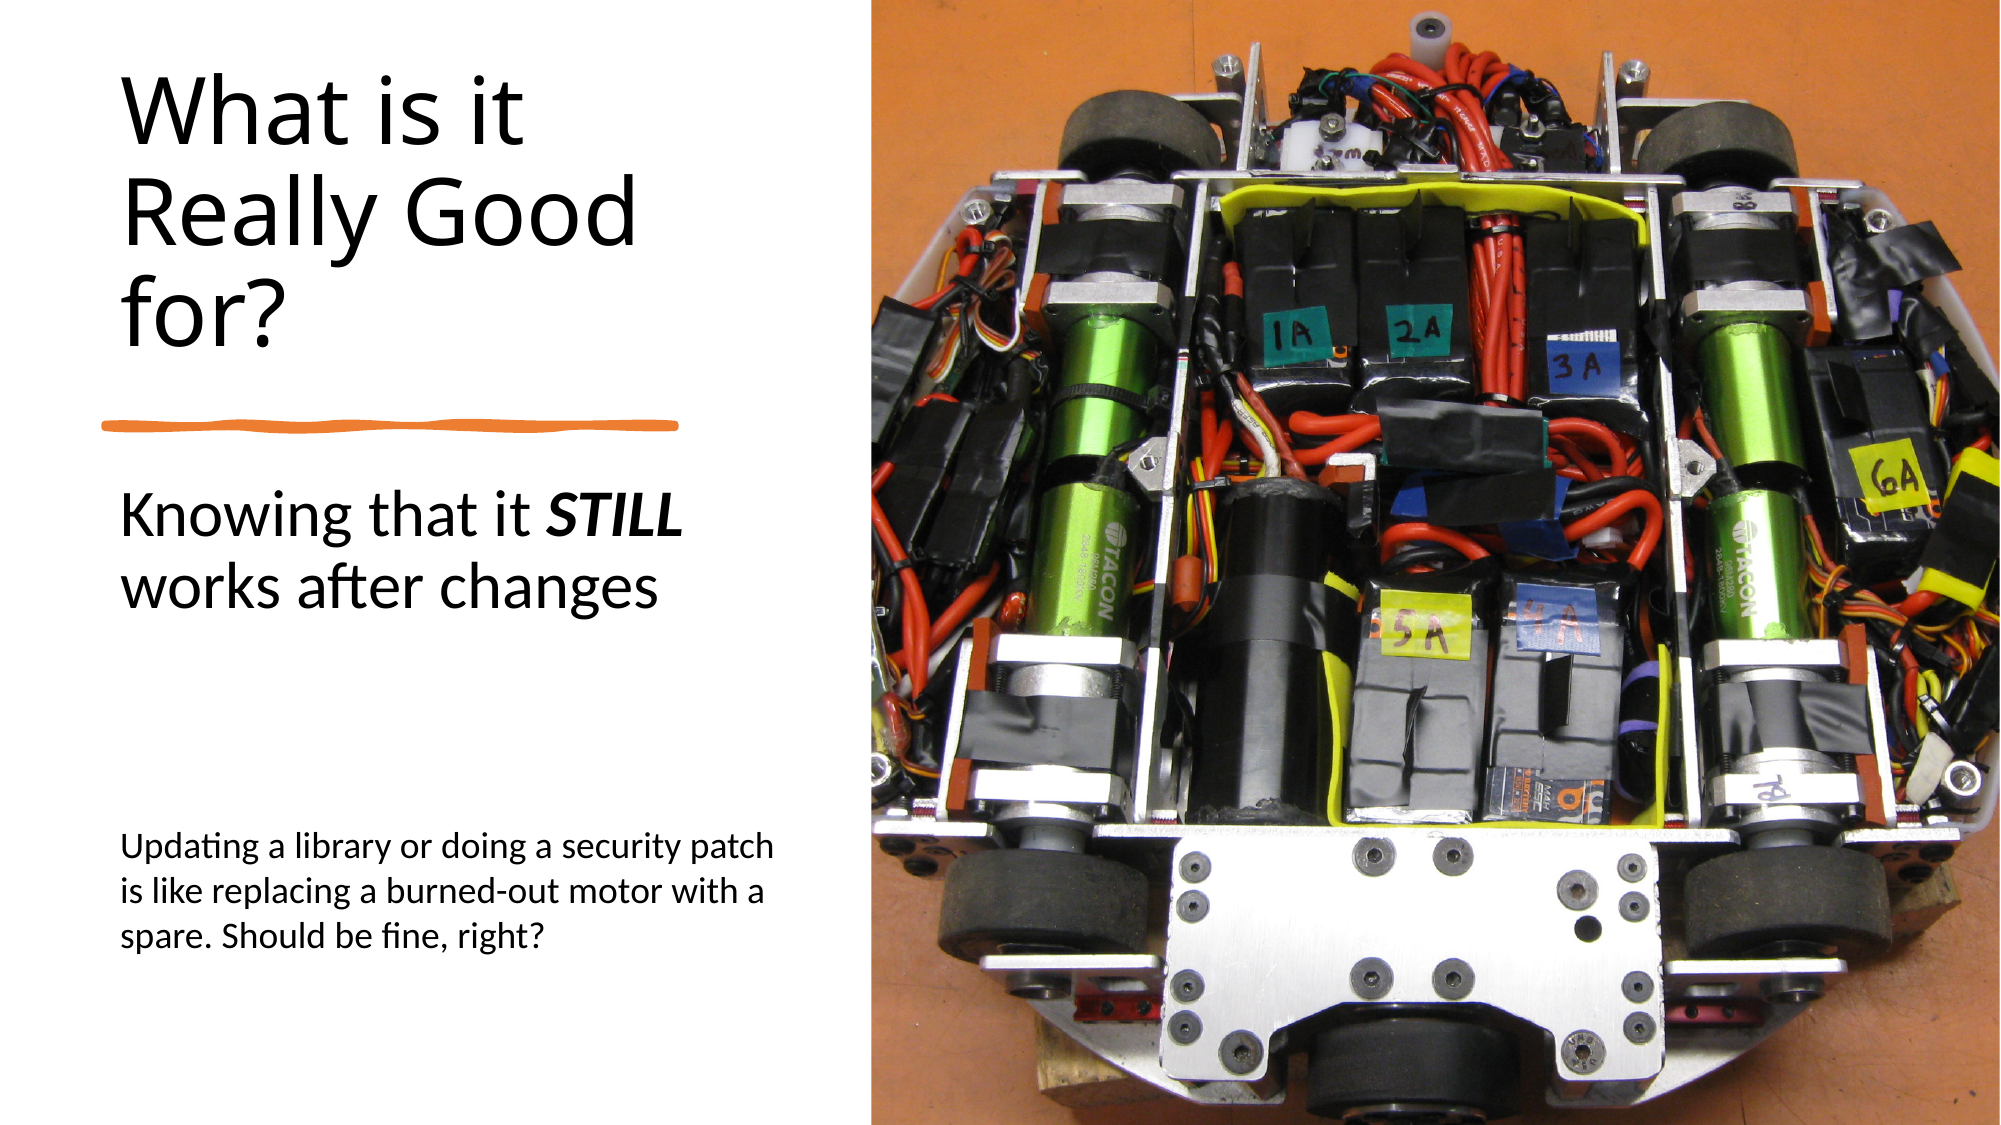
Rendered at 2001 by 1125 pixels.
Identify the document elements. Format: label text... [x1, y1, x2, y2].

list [871, 0, 2000, 1125]
text_box Knowing that it STILL works after changes Updating a library or doing a security patch is like replacing a burned-out motor with a spare. Should be fine, right? [104, 471, 802, 1016]
text_box [103, 421, 676, 431]
text_box [0, 0, 871, 1125]
title What is it Really Good for? [105, 53, 822, 375]
